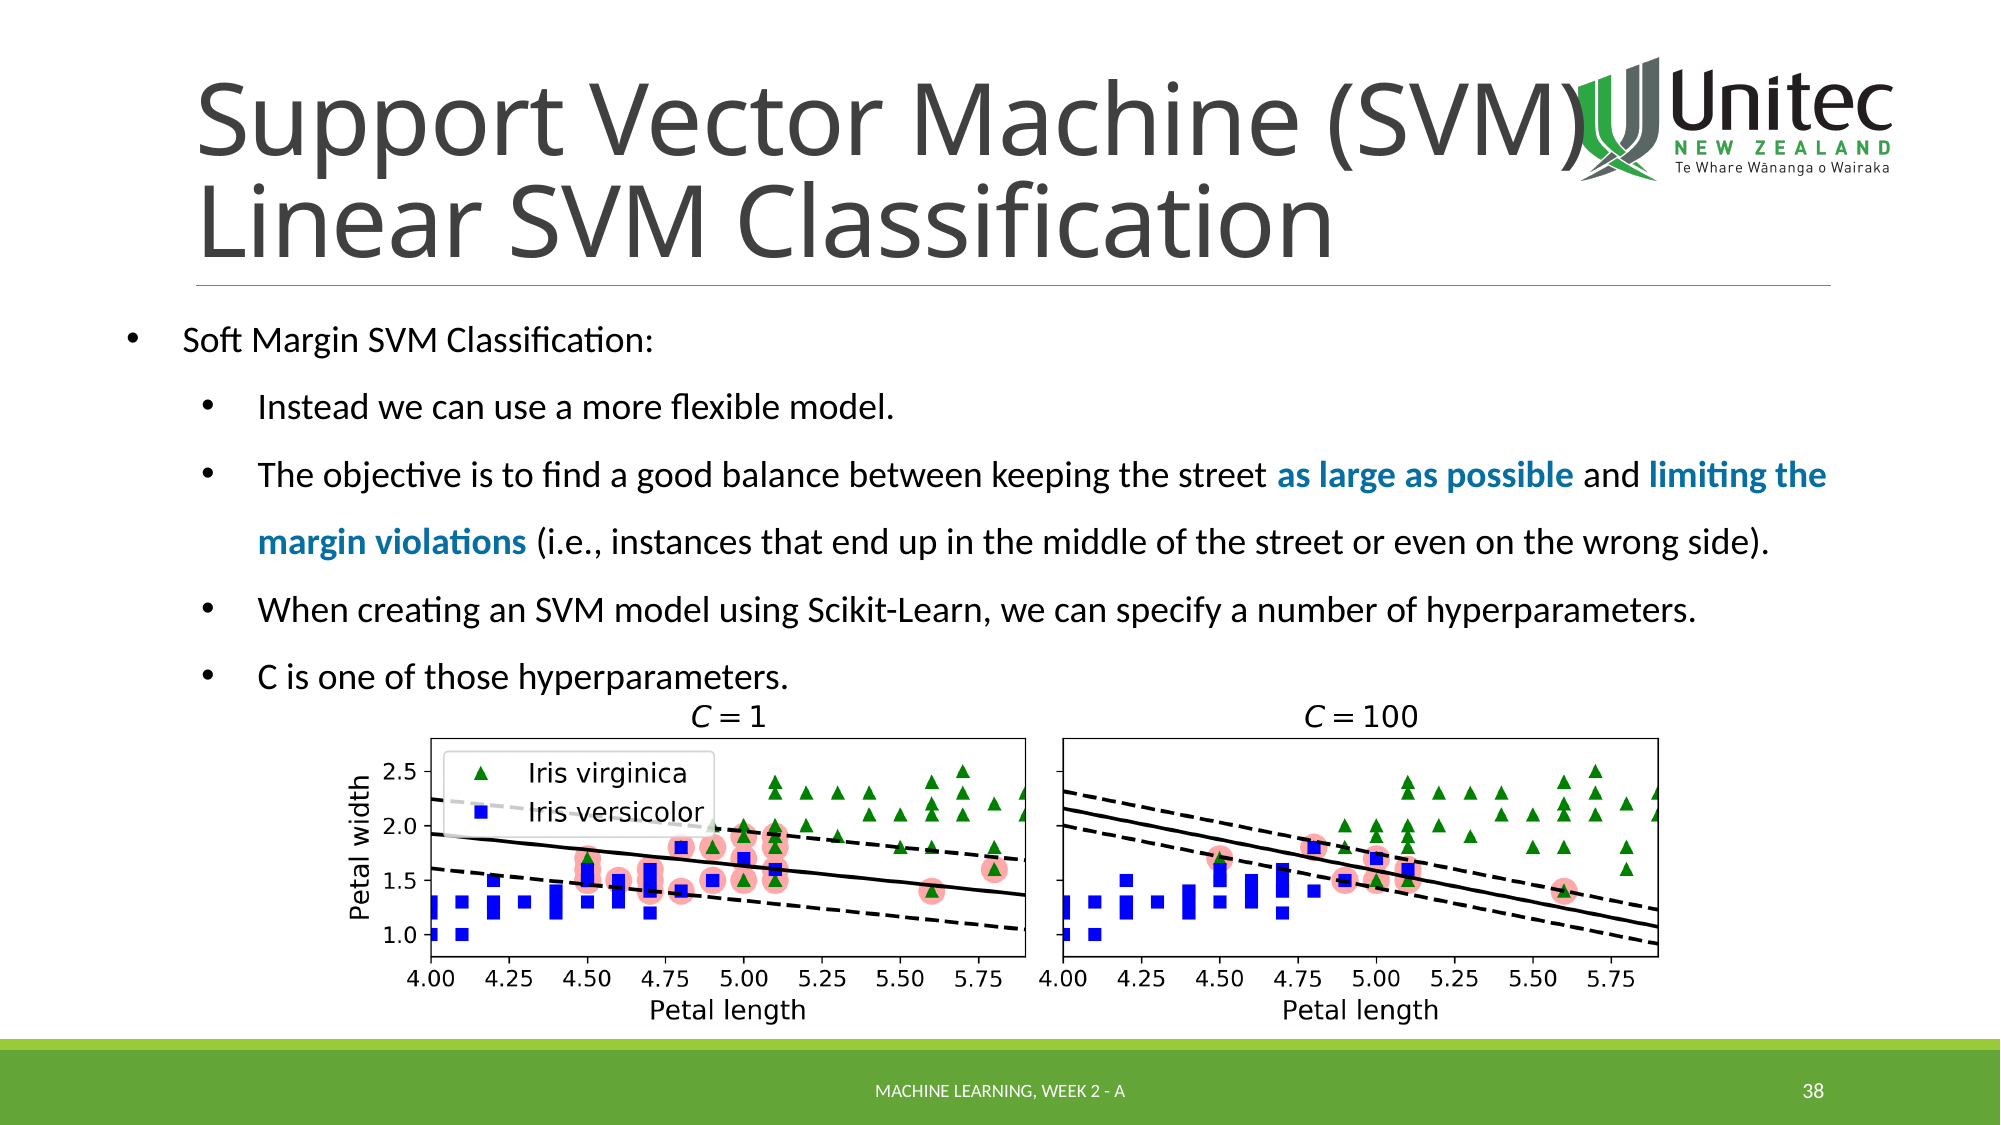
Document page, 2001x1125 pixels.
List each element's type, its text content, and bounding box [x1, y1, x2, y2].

picture [1578, 56, 1893, 181]
text_box Soft Margin SVM Classification: Instead we can use a more flexible model. The objective is to find a good balance between keeping the street as large as possible and limiting the margin violations (i.e., instances that end up in the middle of the street or even on the wrong side). When creating an SVM model using Scikit-Learn, we can specify a number of hyperparameters. C is one of those hyperparameters. [111, 284, 1854, 705]
footer Machine Learning, Week 2 - A [604, 1059, 1396, 1120]
title Support Vector Machine (SVM) Linear SVM Classification [180, 47, 1830, 284]
picture [341, 701, 1669, 1026]
slide_number 38 [1624, 1059, 1840, 1120]
